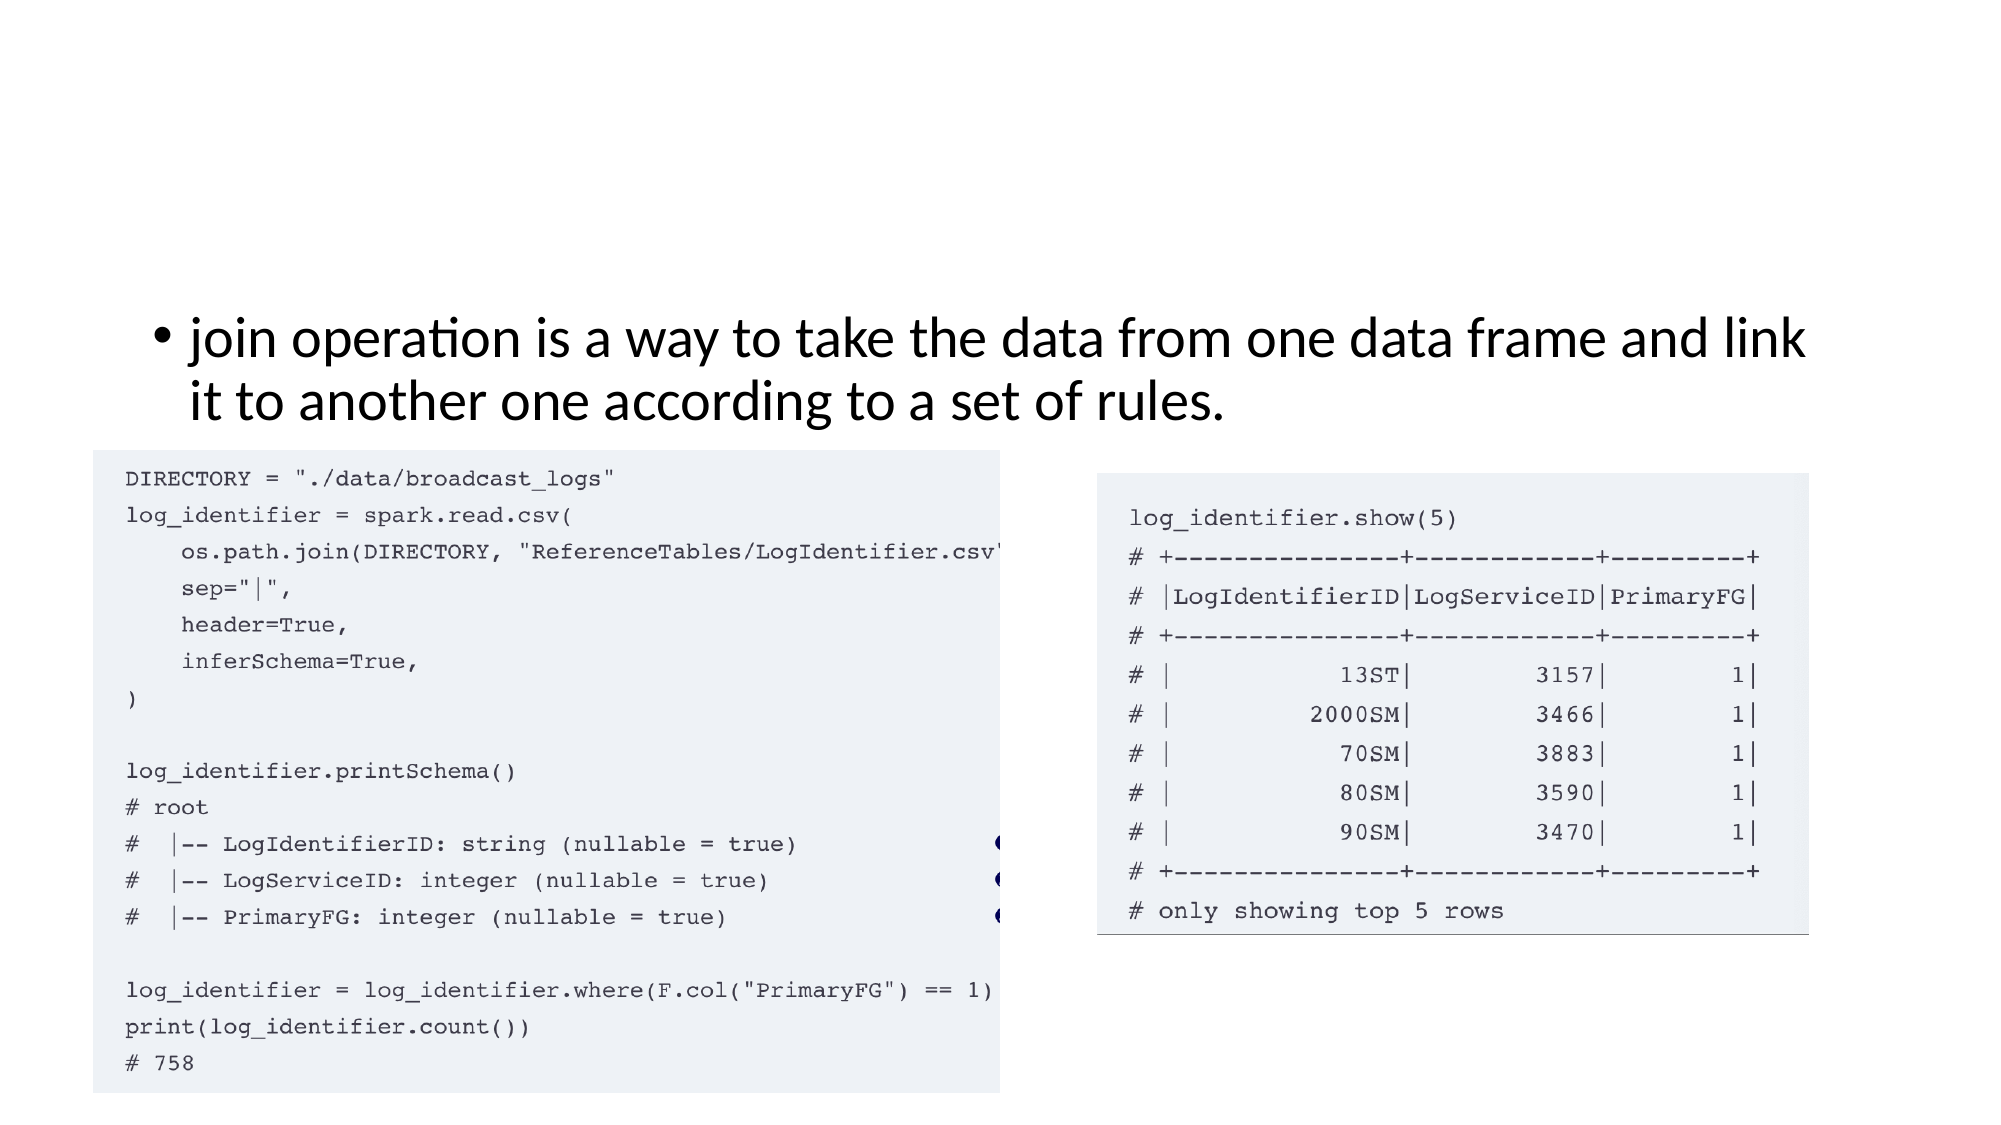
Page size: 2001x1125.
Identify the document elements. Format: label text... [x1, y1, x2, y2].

list join operation is a way to take the data from one data frame and link it to another one according to a set of rules. [137, 299, 1863, 1014]
picture [92, 450, 1001, 1094]
picture [1097, 473, 1809, 935]
